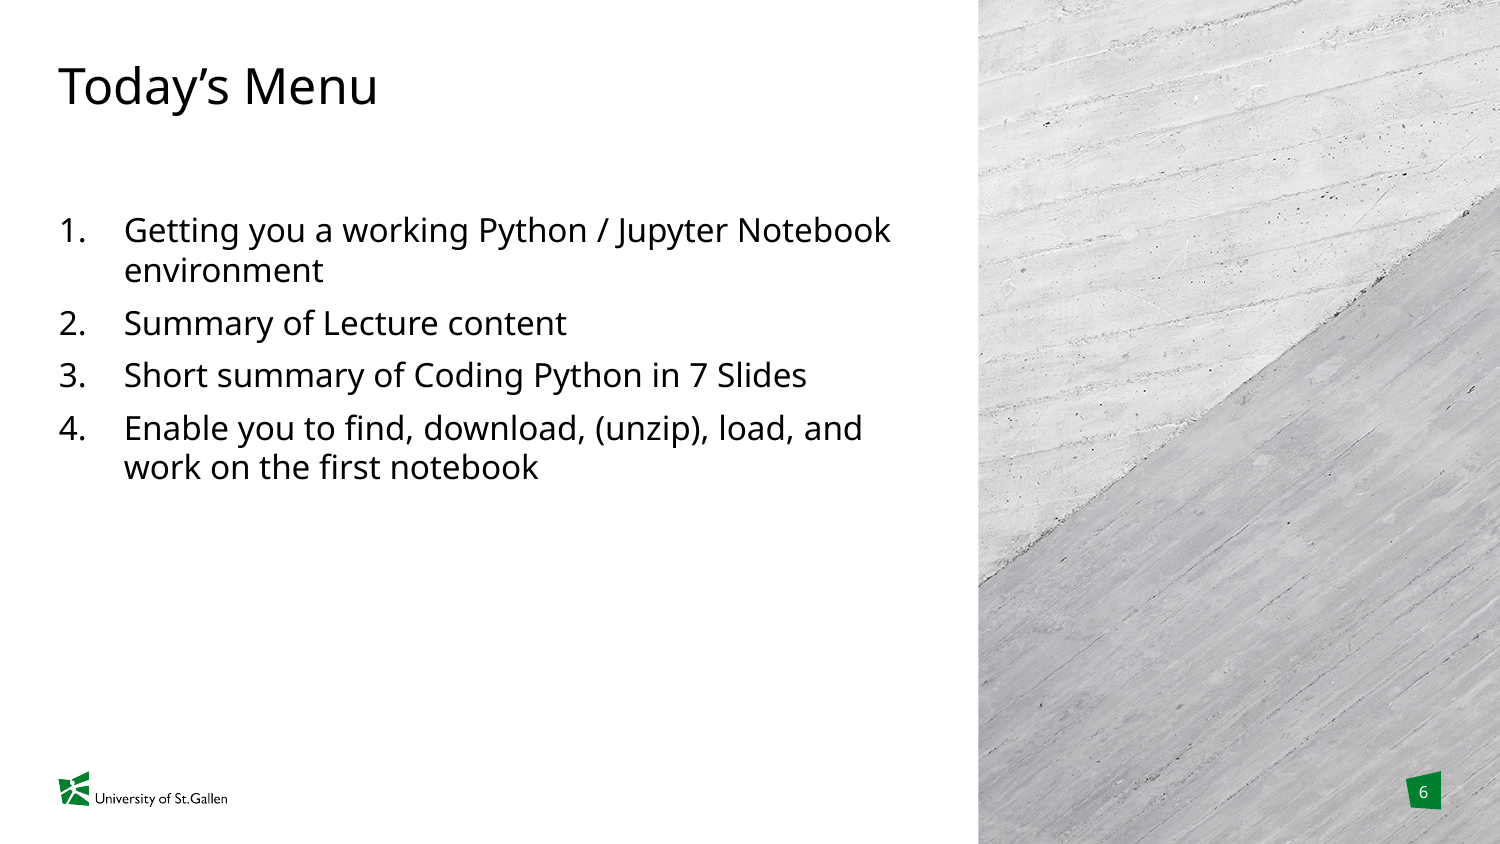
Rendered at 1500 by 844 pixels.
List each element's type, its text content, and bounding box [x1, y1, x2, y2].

slide_number 6 [1406, 782, 1442, 827]
list Getting you a working Python / Jupyter Notebook environment Summary of Lecture content Short summary of Coding Python in 7 Slides Enable you to find, download, (unzip), load, and work on the first notebook [58, 209, 928, 735]
picture [58, 771, 227, 807]
picture [978, 0, 1500, 844]
title Today’s Menu [58, 61, 928, 162]
